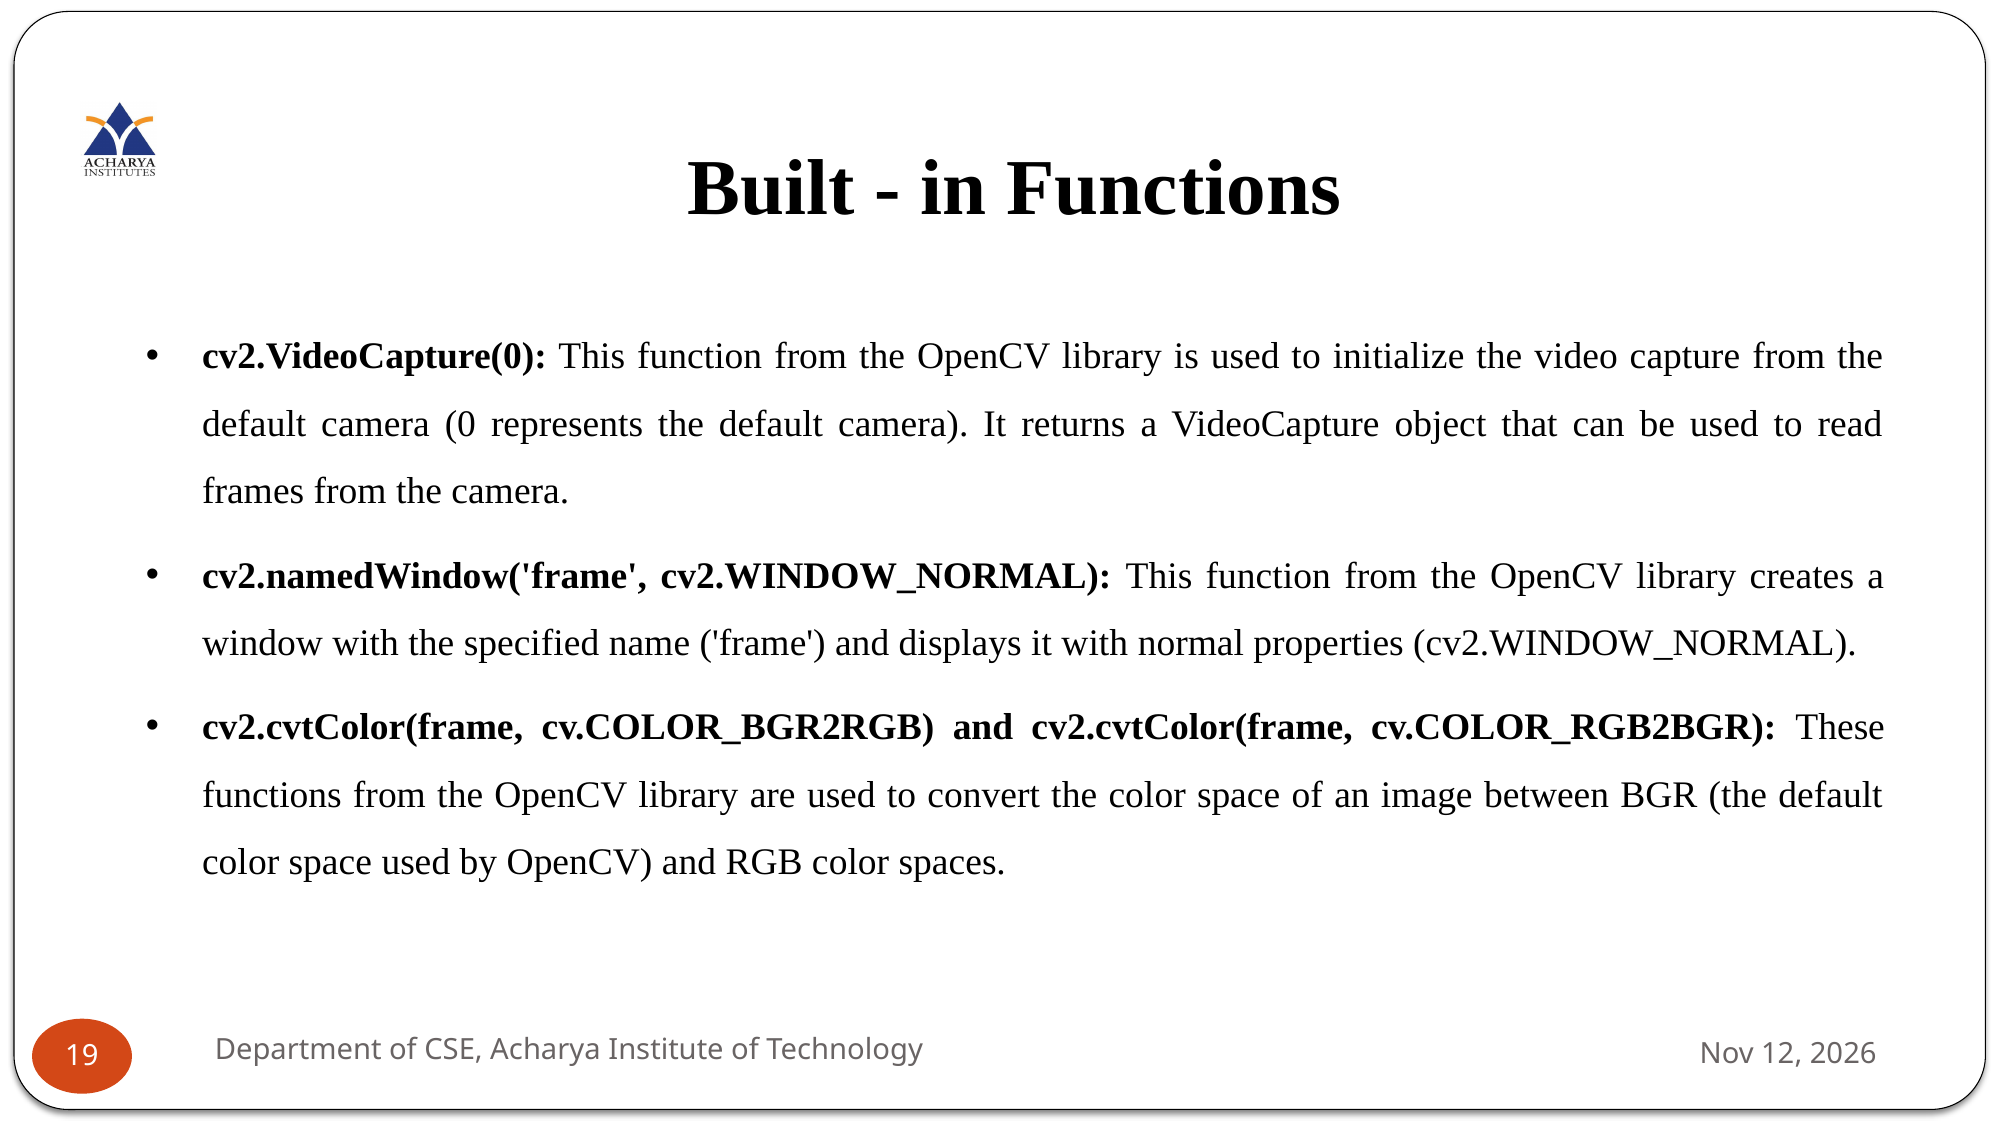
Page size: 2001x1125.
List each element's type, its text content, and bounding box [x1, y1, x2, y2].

text_box cv2.VideoCapture(0): This function from the OpenCV library is used to initialize the video capture from the default camera (0 represents the default camera). It returns a VideoCapture object that can be used to read frames from the camera. cv2.namedWindow('frame', cv2.WINDOW_NORMAL): This function from the OpenCV library creates a window with the specified name ('frame') and displays it with normal properties (cv2.WINDOW_NORMAL). cv2.cvtColor(frame, cv.COLOR_BGR2RGB) and cv2.cvtColor(frame, cv.COLOR_RGB2BGR): These functions from the OpenCV library are used to convert the color space of an image between BGR (the default color space used by OpenCV) and RGB color spaces. [130, 301, 1901, 890]
slide_number 19-Jul-24 [1350, 1015, 1892, 1094]
picture [80, 101, 157, 177]
title Built - in Functions [164, 57, 1865, 245]
slide_number 19 [32, 1018, 132, 1094]
footer Department of CSE, Acharya Institute of Technology [200, 1012, 1067, 1088]
